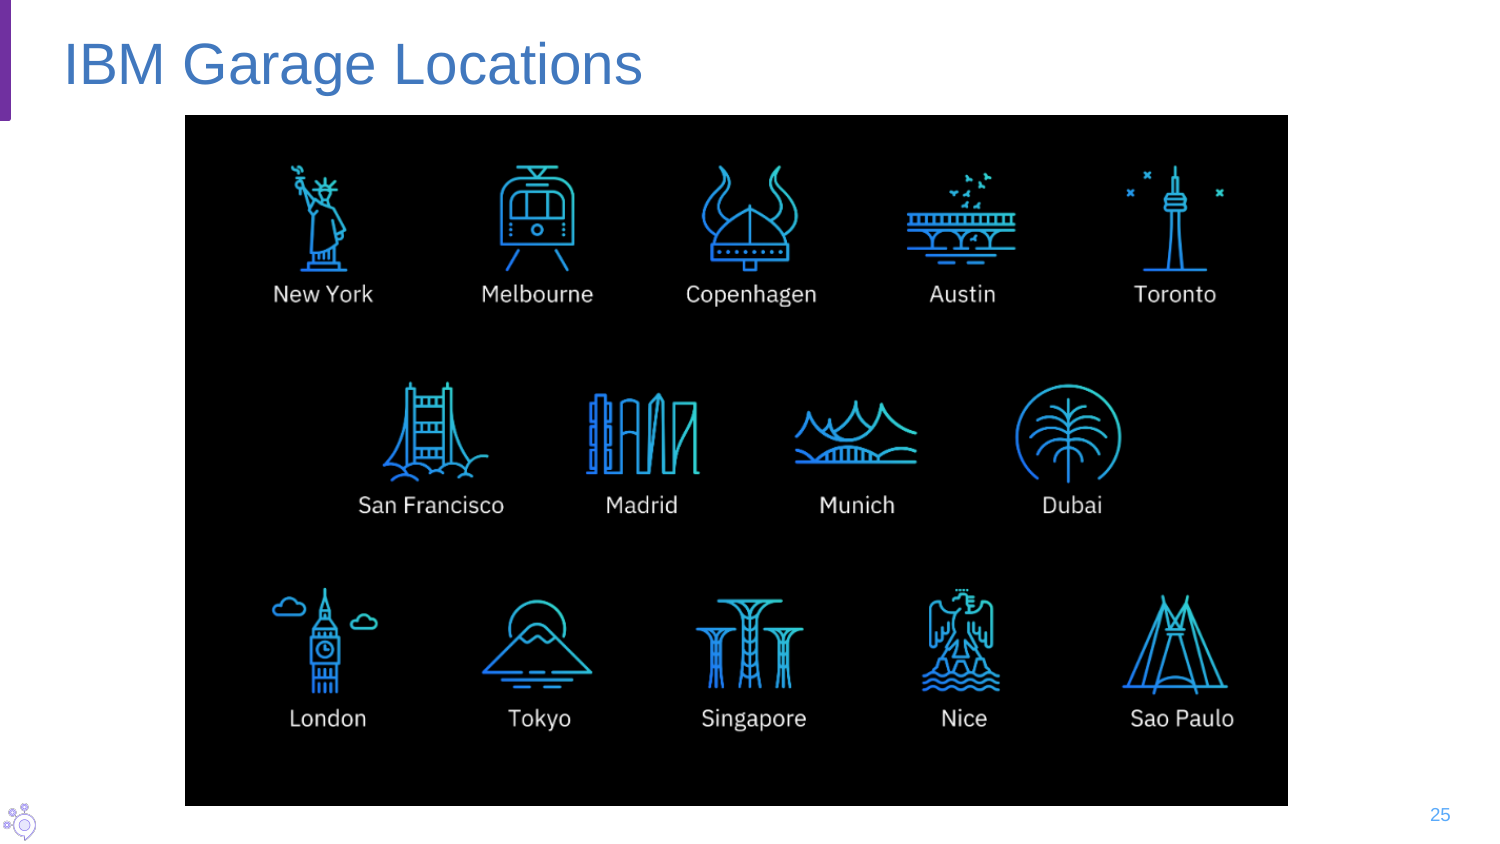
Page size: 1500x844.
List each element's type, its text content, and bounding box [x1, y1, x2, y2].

picture [185, 115, 1289, 806]
title IBM Garage Locations [47, 6, 1426, 116]
slide_number 25 [1400, 791, 1467, 837]
picture [3, 803, 36, 841]
